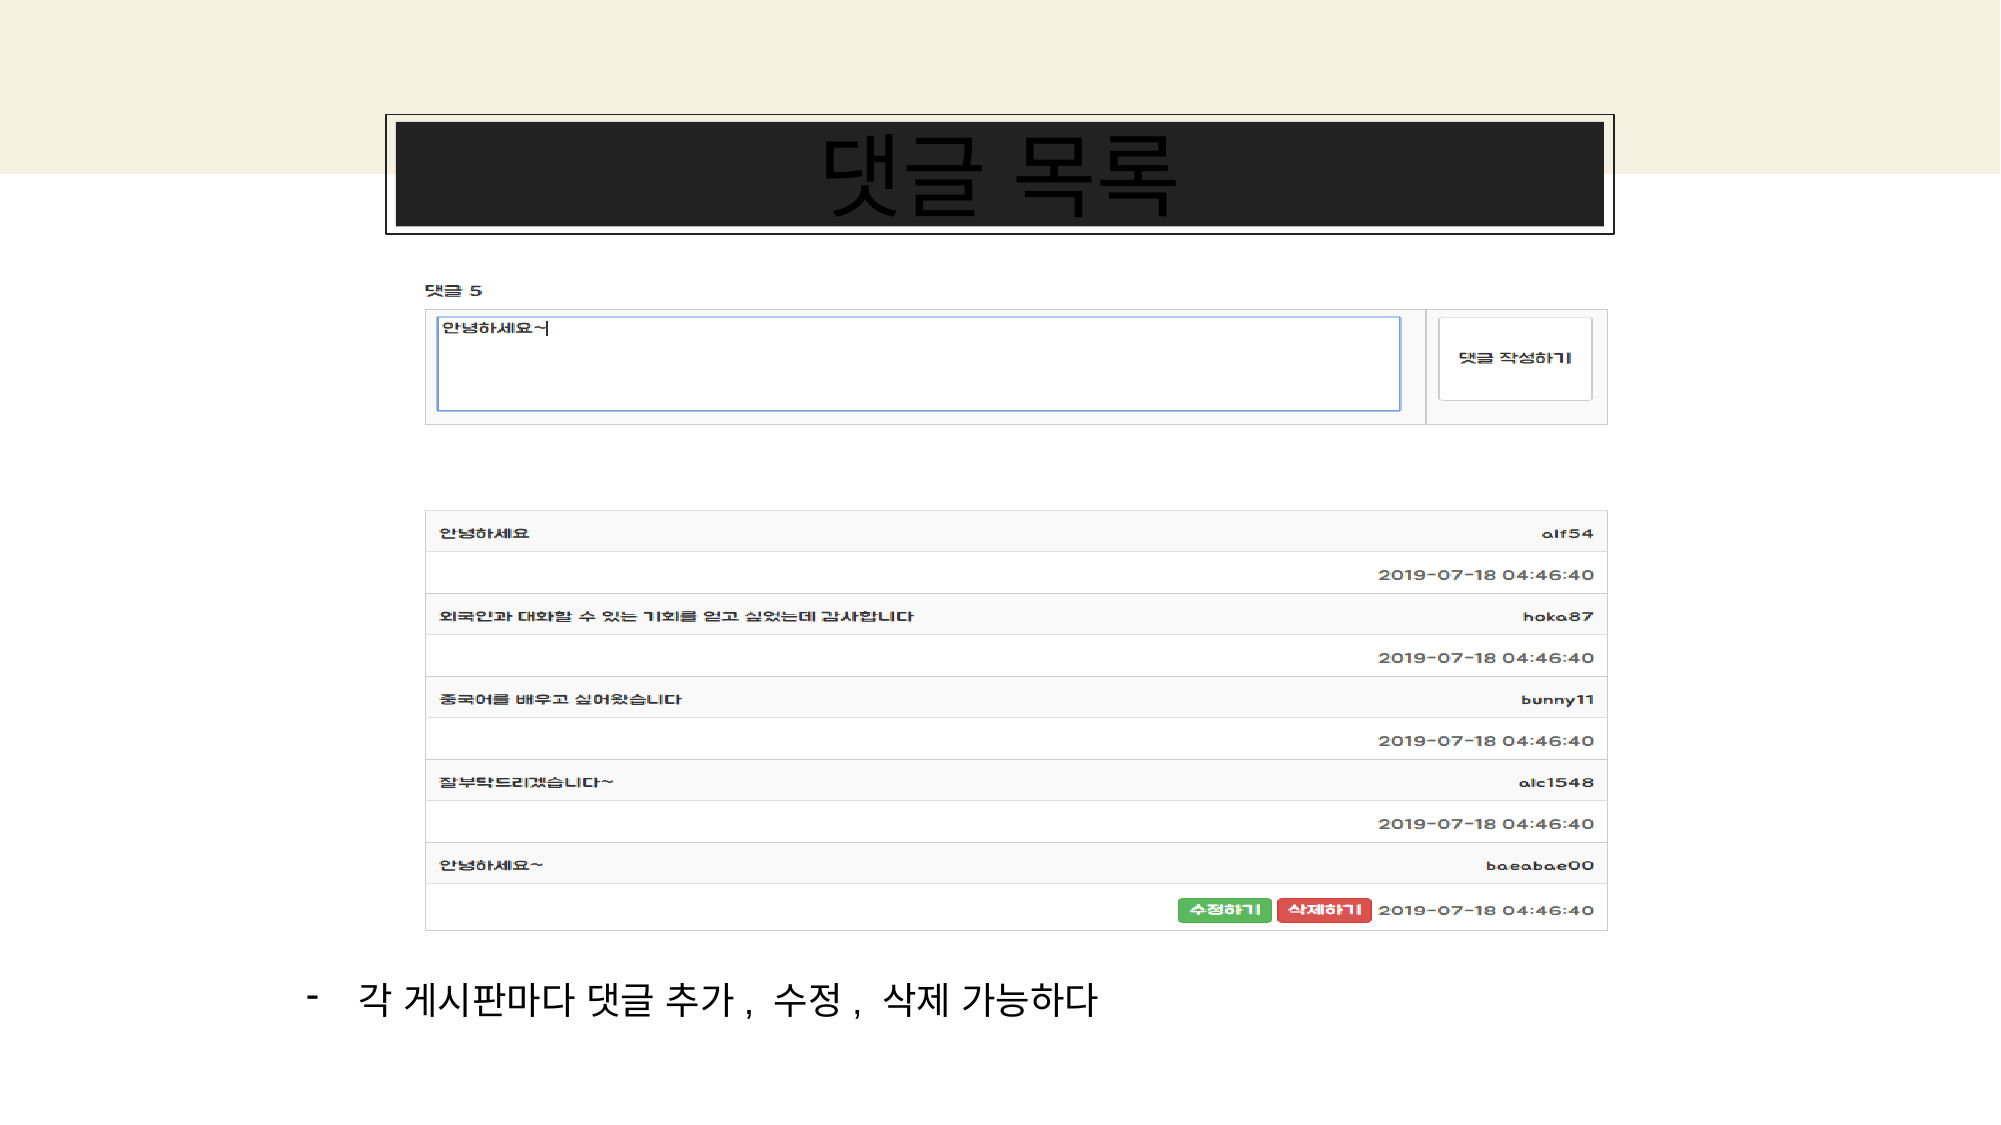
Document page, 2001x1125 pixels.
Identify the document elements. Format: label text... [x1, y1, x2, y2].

text_box 각 게시판마다 댓글 추가, 수정, 삭제 가능하다 [268, 969, 1774, 1111]
picture [370, 251, 1680, 945]
title 댓글 목록 [395, 121, 1604, 227]
